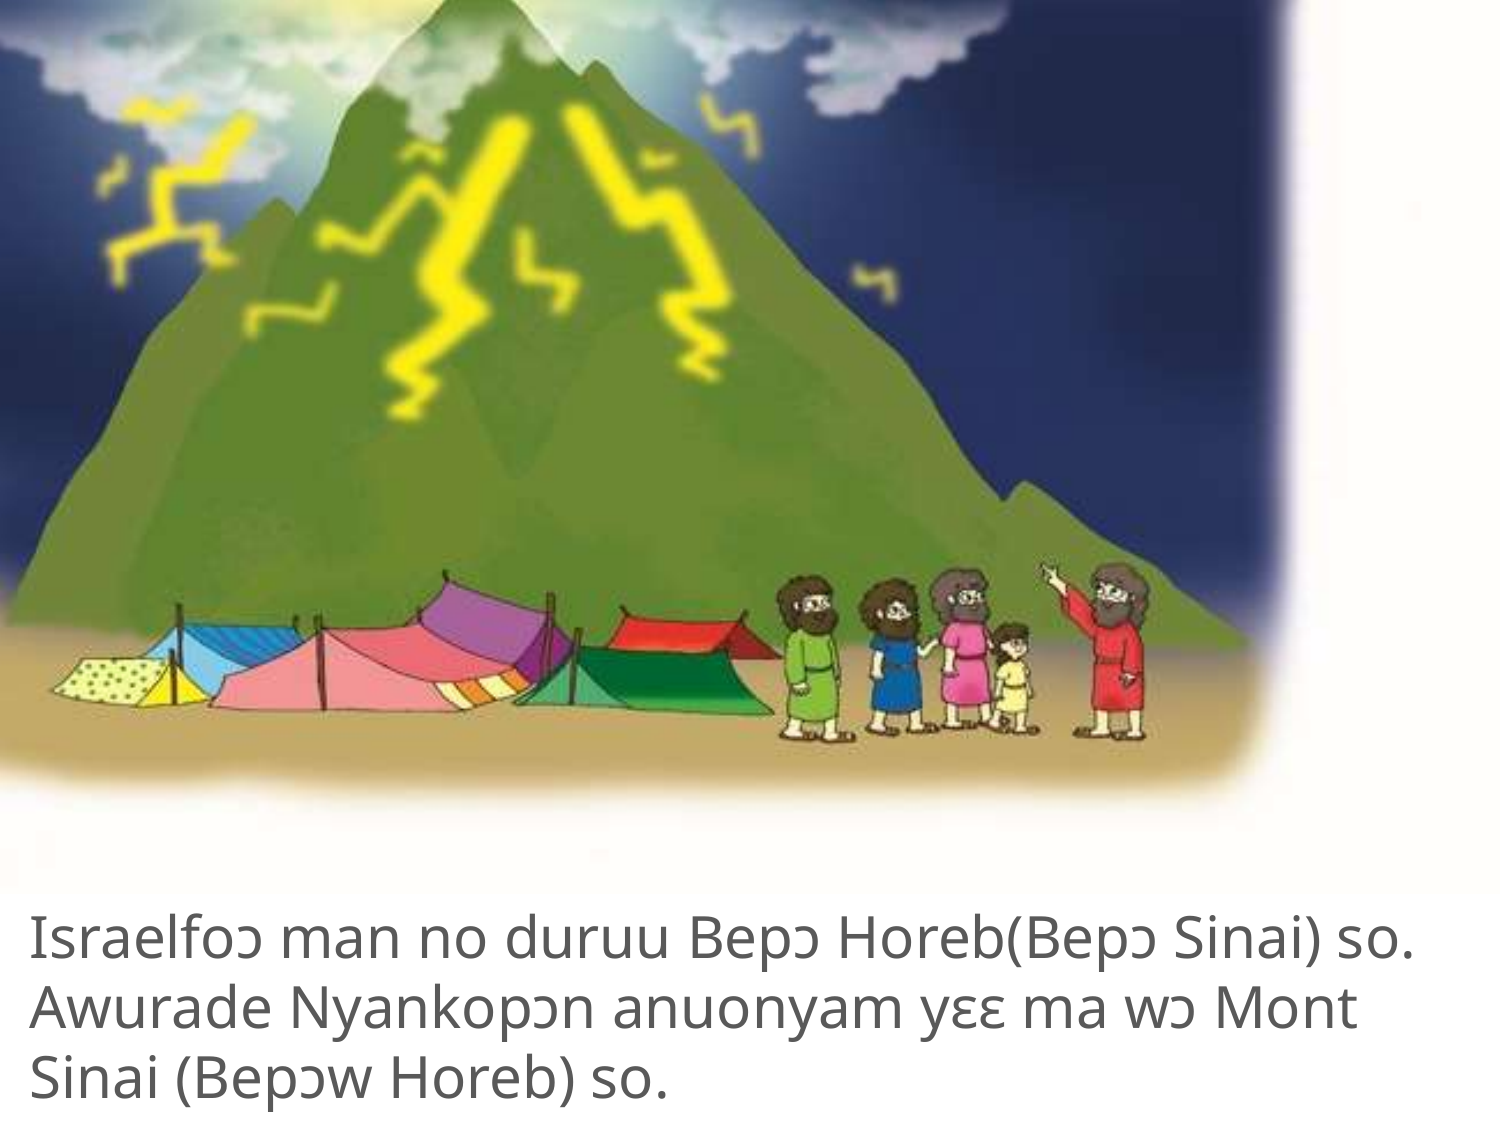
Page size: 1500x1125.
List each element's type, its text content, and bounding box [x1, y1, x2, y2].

picture [0, 0, 1500, 894]
text_box Israelfoɔ man no duruu Bepɔ Horeb(Bepɔ Sinai) so. Awurade Nyankopɔn anuonyam yɛɛ ma wɔ Mont Sinai (Bepɔw Horeb) so. [14, 902, 1486, 1118]
